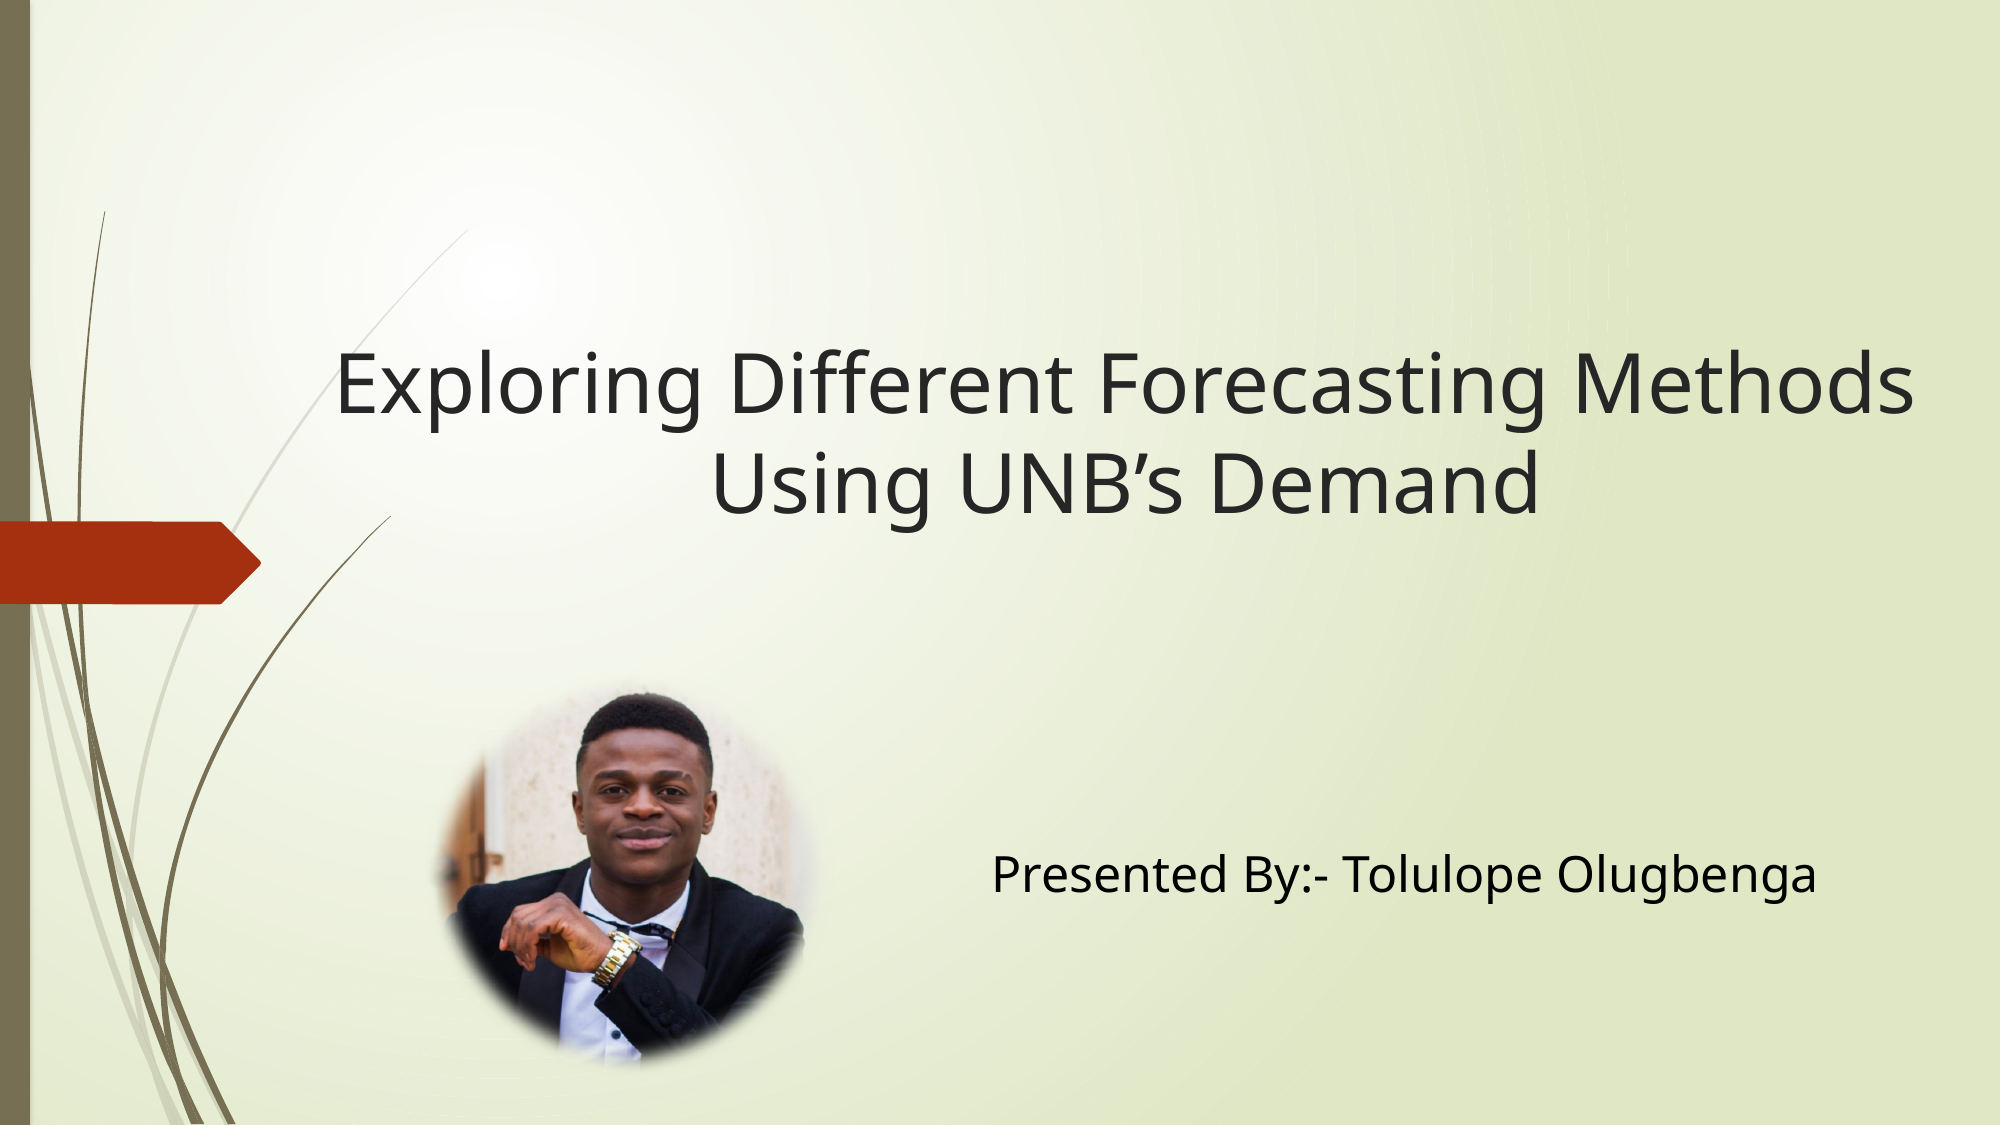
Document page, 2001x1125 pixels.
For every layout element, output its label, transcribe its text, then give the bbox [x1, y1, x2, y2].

title Exploring Different Forecasting Methods Using UNB’s Demand [279, 320, 1974, 538]
picture [424, 669, 836, 1077]
text_box Presented By:- Tolulope Olugbenga [976, 835, 1835, 910]
